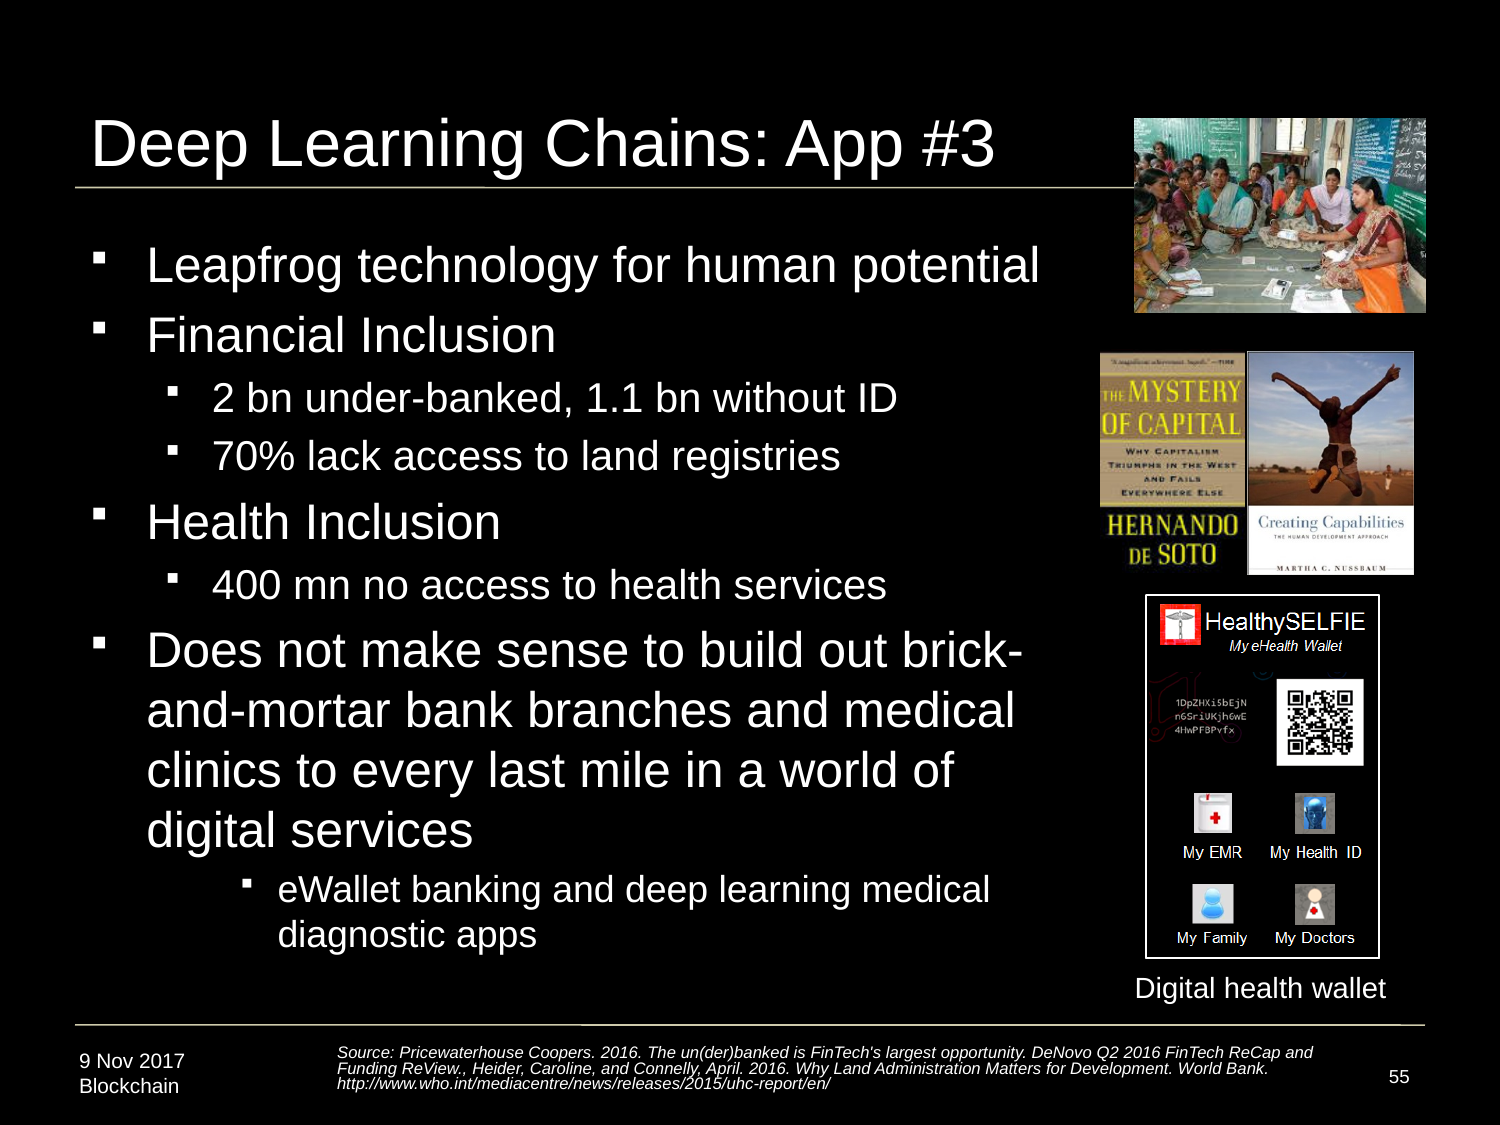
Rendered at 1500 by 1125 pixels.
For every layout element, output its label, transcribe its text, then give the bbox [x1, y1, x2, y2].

text_box Digital health wallet [1095, 961, 1426, 1012]
title Deep Learning Chains: App #3 [75, 45, 1425, 188]
picture [1139, 587, 1383, 963]
slide_number 54 [862, 1037, 1425, 1103]
list Leapfrog technology for human potential Financial Inclusion 2 bn under-banked, 1.1 bn without ID 70% lack access to land registries Health Inclusion 400 mn no access to health services Does not make sense to build out brick-and-mortar bank branches and medical clinics to every last mile in a world of digital services eWallet banking and deep learning medical diagnostic apps [75, 224, 1075, 963]
text_box Source: Pricewaterhouse Coopers. 2016. The un(der)banked is FinTech's largest opportunity. DeNovo Q2 2016 FinTech ReCap and Funding ReView., Heider, Caroline, and Connelly, April. 2016. Why Land Administration Matters for Development. World Bank. http://www.who.int/mediacentre/news/releases/2015/uhc-report/en/ [322, 1038, 1335, 1088]
picture [1099, 349, 1245, 573]
picture [1247, 351, 1414, 576]
picture [1134, 118, 1427, 313]
